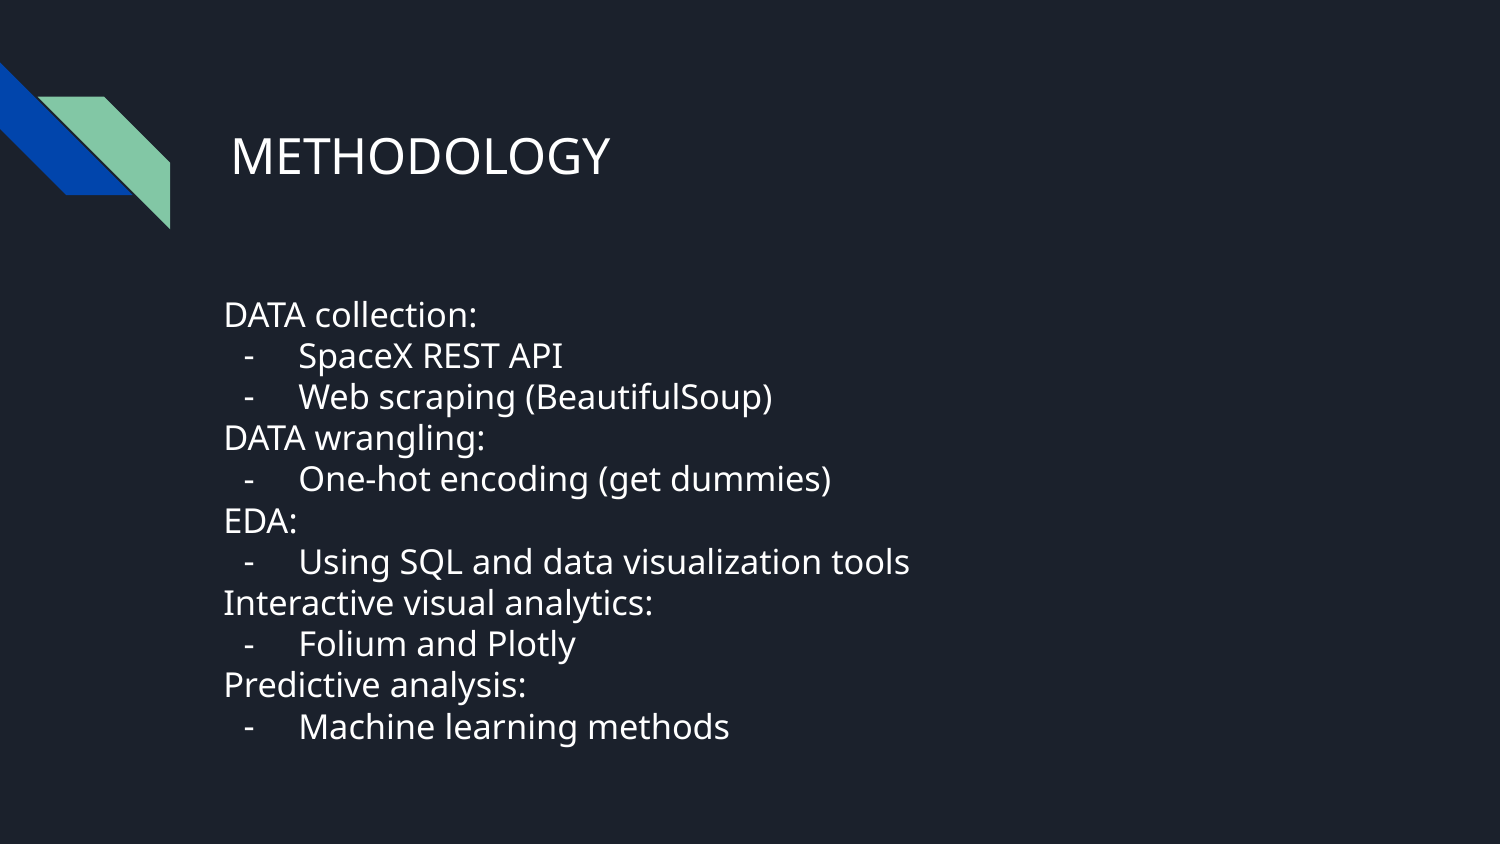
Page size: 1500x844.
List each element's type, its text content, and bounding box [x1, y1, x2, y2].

title METHODOLOGY [215, 109, 1370, 222]
title DATA collection: SpaceX REST API Web scraping (BeautifulSoup) DATA wrangling: One-hot encoding (get dummies) EDA: Using SQL and data visualization tools Interactive visual analytics: Folium and Plotly Predictive analysis: Machine learning methods [208, 277, 1363, 428]
